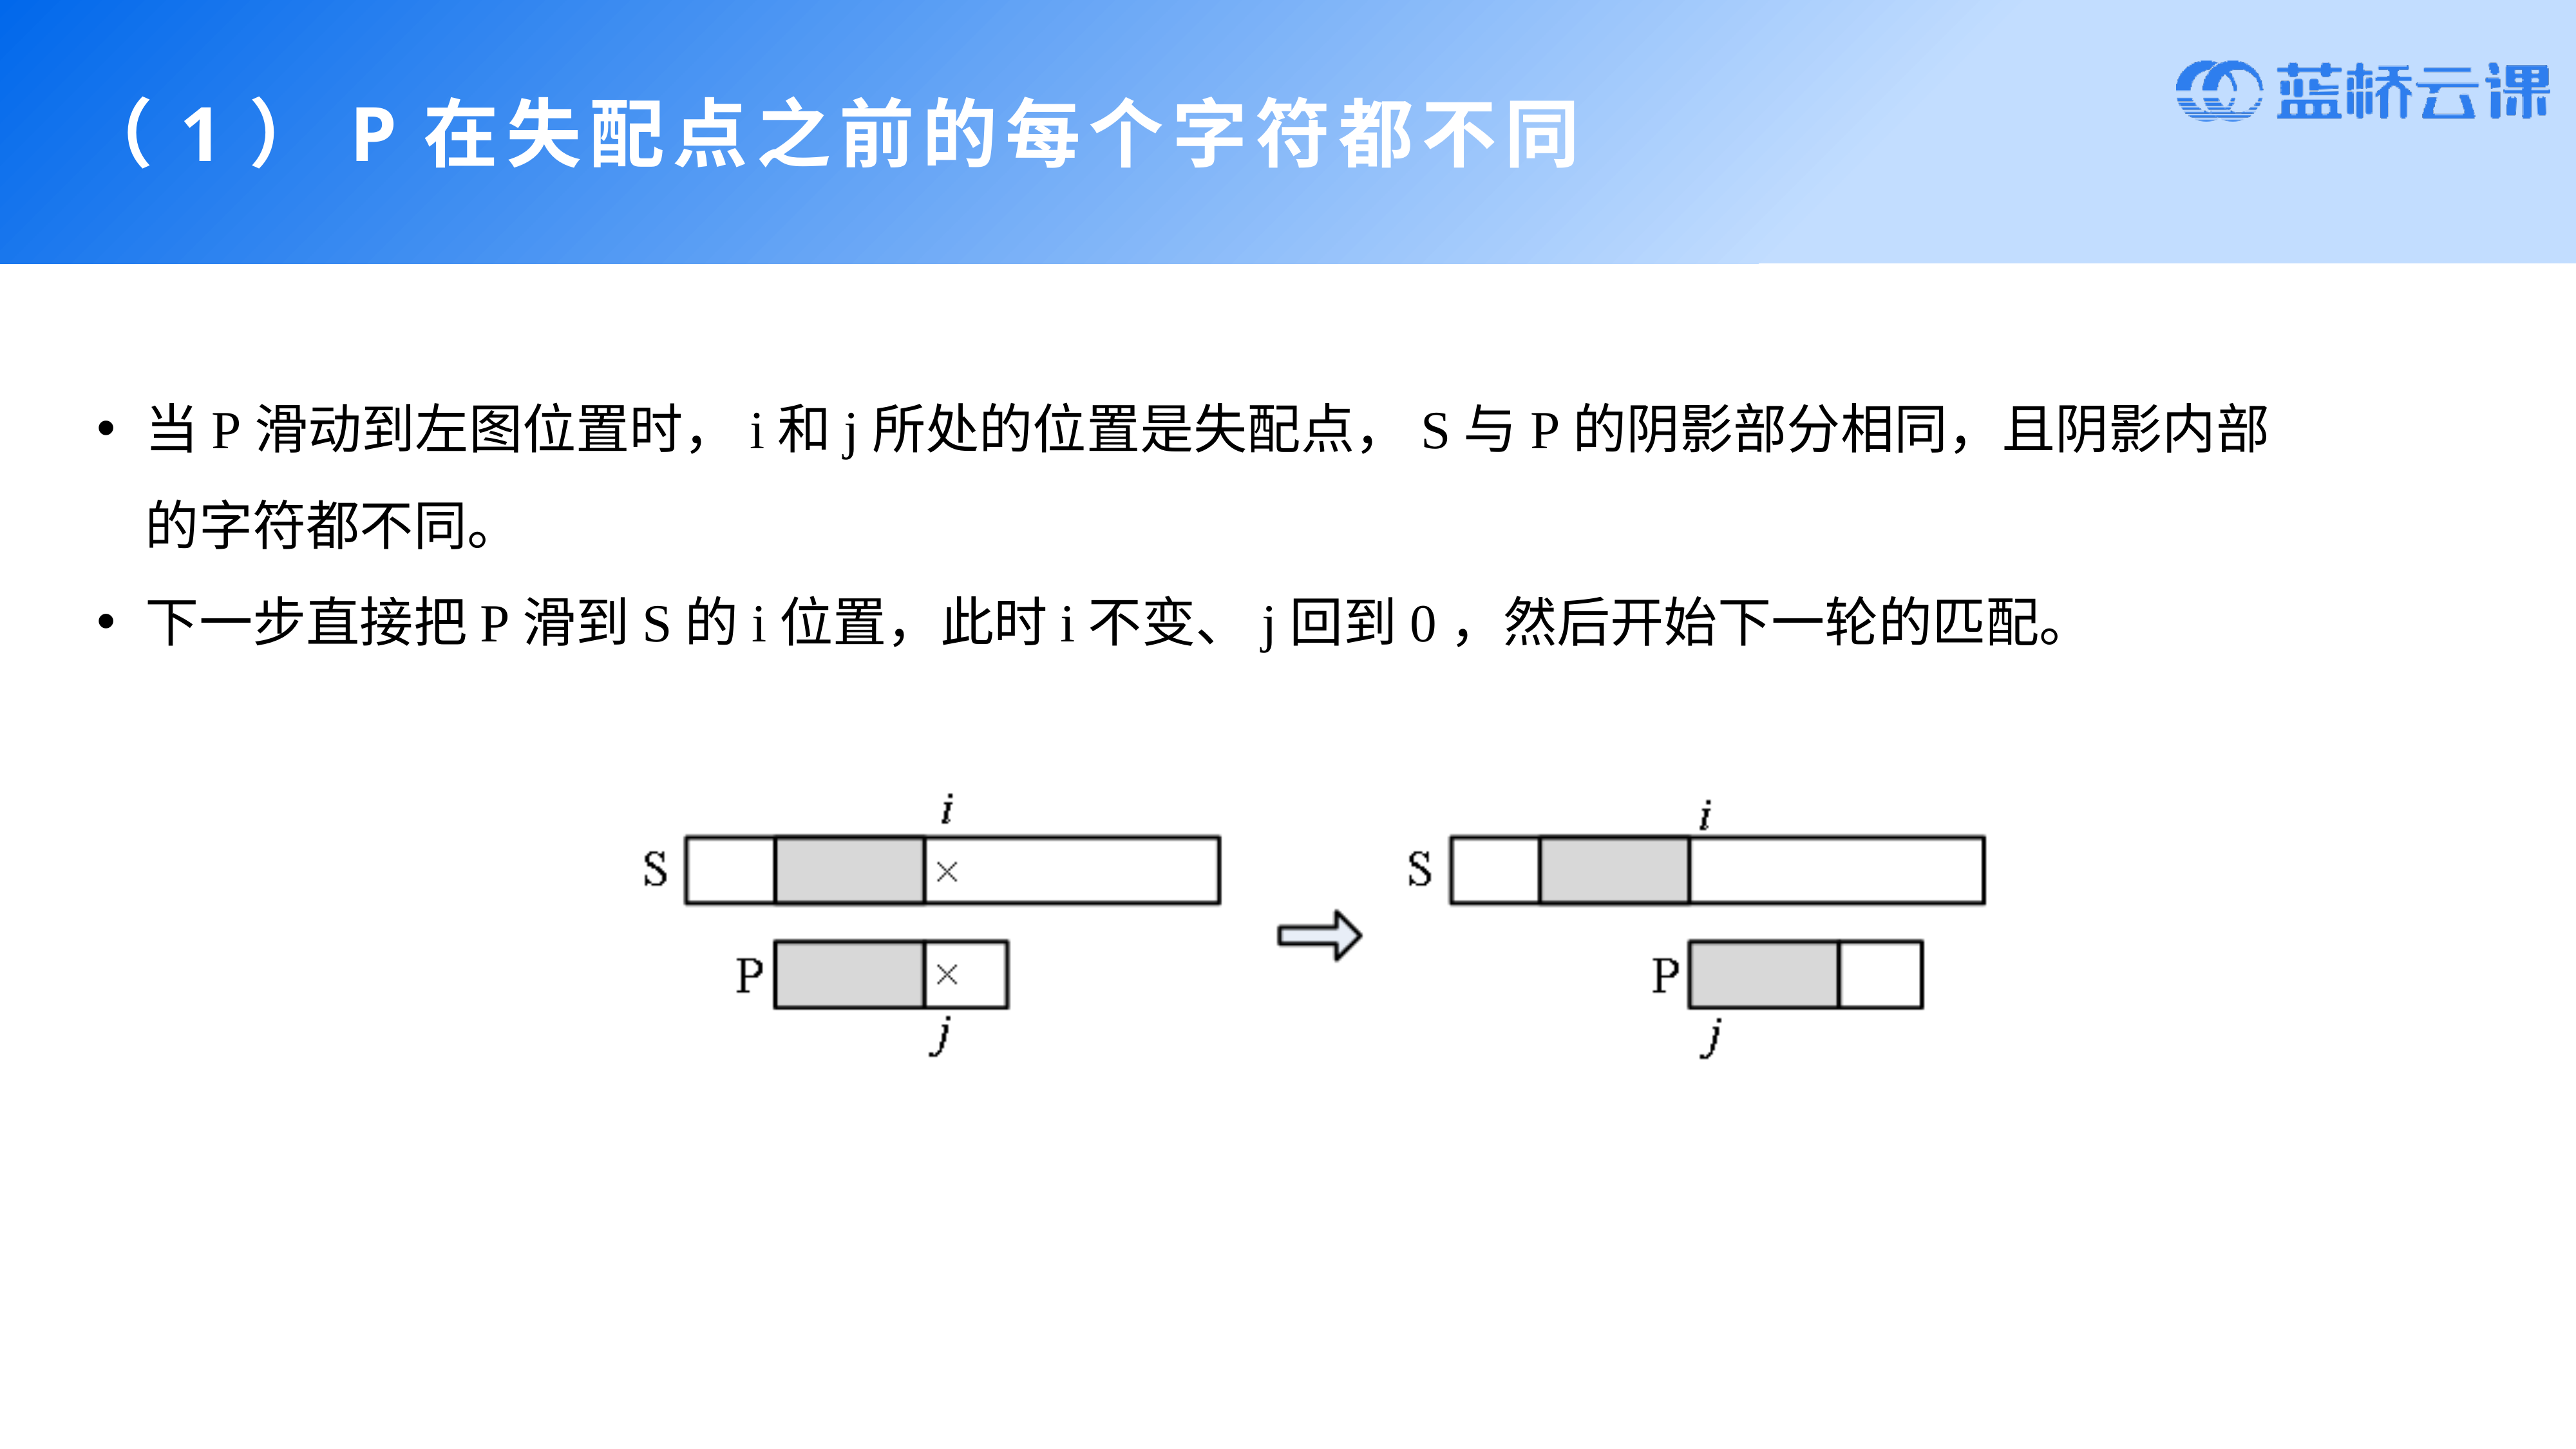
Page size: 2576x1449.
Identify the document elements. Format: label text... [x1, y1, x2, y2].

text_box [0, 0, 2576, 274]
picture [614, 777, 1993, 1064]
list 当P滑动到左图位置时，i和j所处的位置是失配点，S与P的阴影部分相同，且阴影内部的字符都不同。 下一步直接把P滑到S的i位置，此时i不变、j回到0，然后开始下一轮的匹配。 [87, 358, 2295, 1273]
